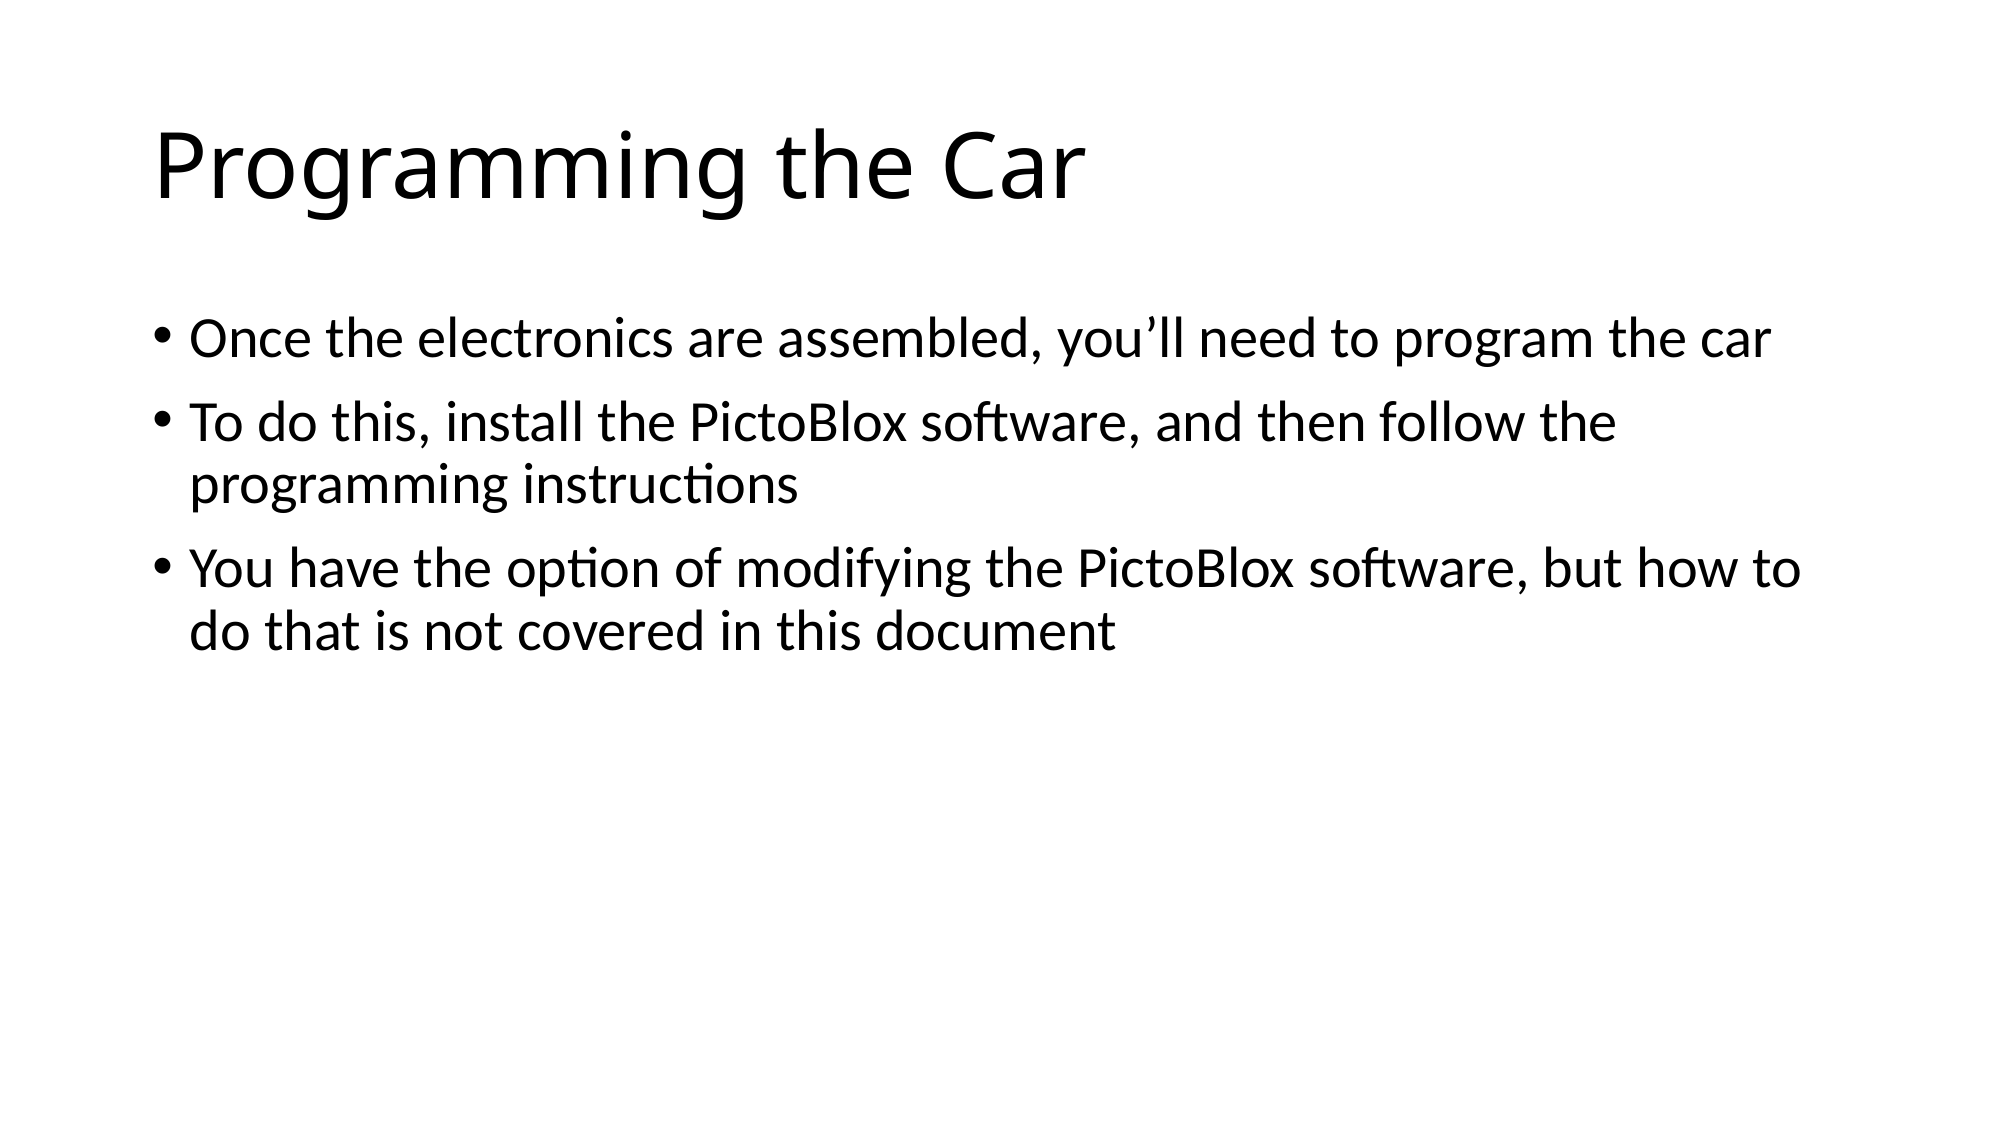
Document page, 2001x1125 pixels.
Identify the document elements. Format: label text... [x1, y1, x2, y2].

title Programming the Car [137, 59, 1863, 278]
list Once the electronics are assembled, you’ll need to program the car To do this, install the PictoBlox software, and then follow the programming instructions You have the option of modifying the PictoBlox software, but how to do that is not covered in this document [137, 299, 1863, 1014]
